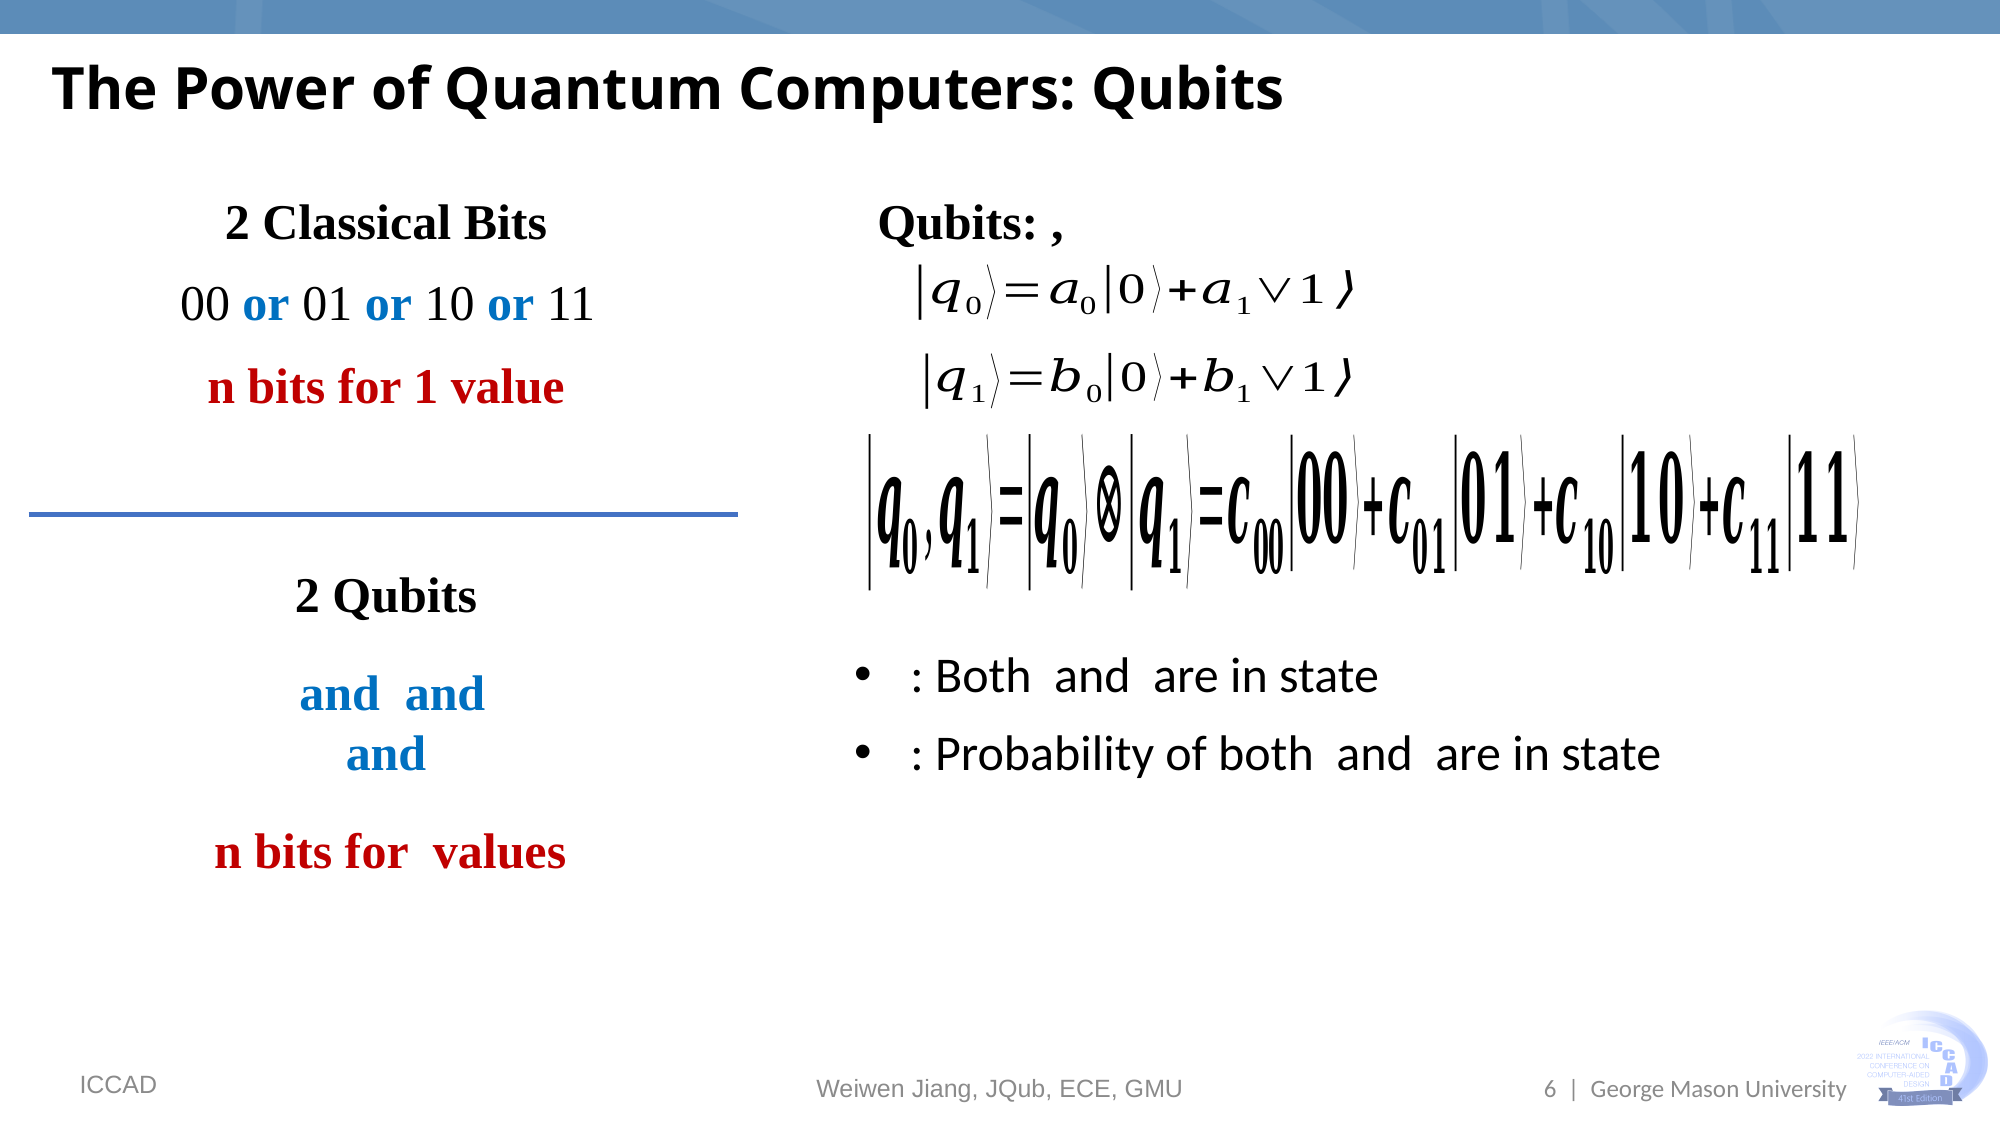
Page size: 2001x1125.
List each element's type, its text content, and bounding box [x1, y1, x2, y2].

text_box 00 or 01 or 10 or 11 [165, 262, 610, 338]
text_box 2 Classical Bits [181, 181, 591, 257]
text_box 2 Qubits [181, 555, 591, 631]
slide_number 6 | George Mason University [1412, 1058, 1863, 1118]
title The Power of Quantum Computers: Qubits [36, 33, 1979, 130]
